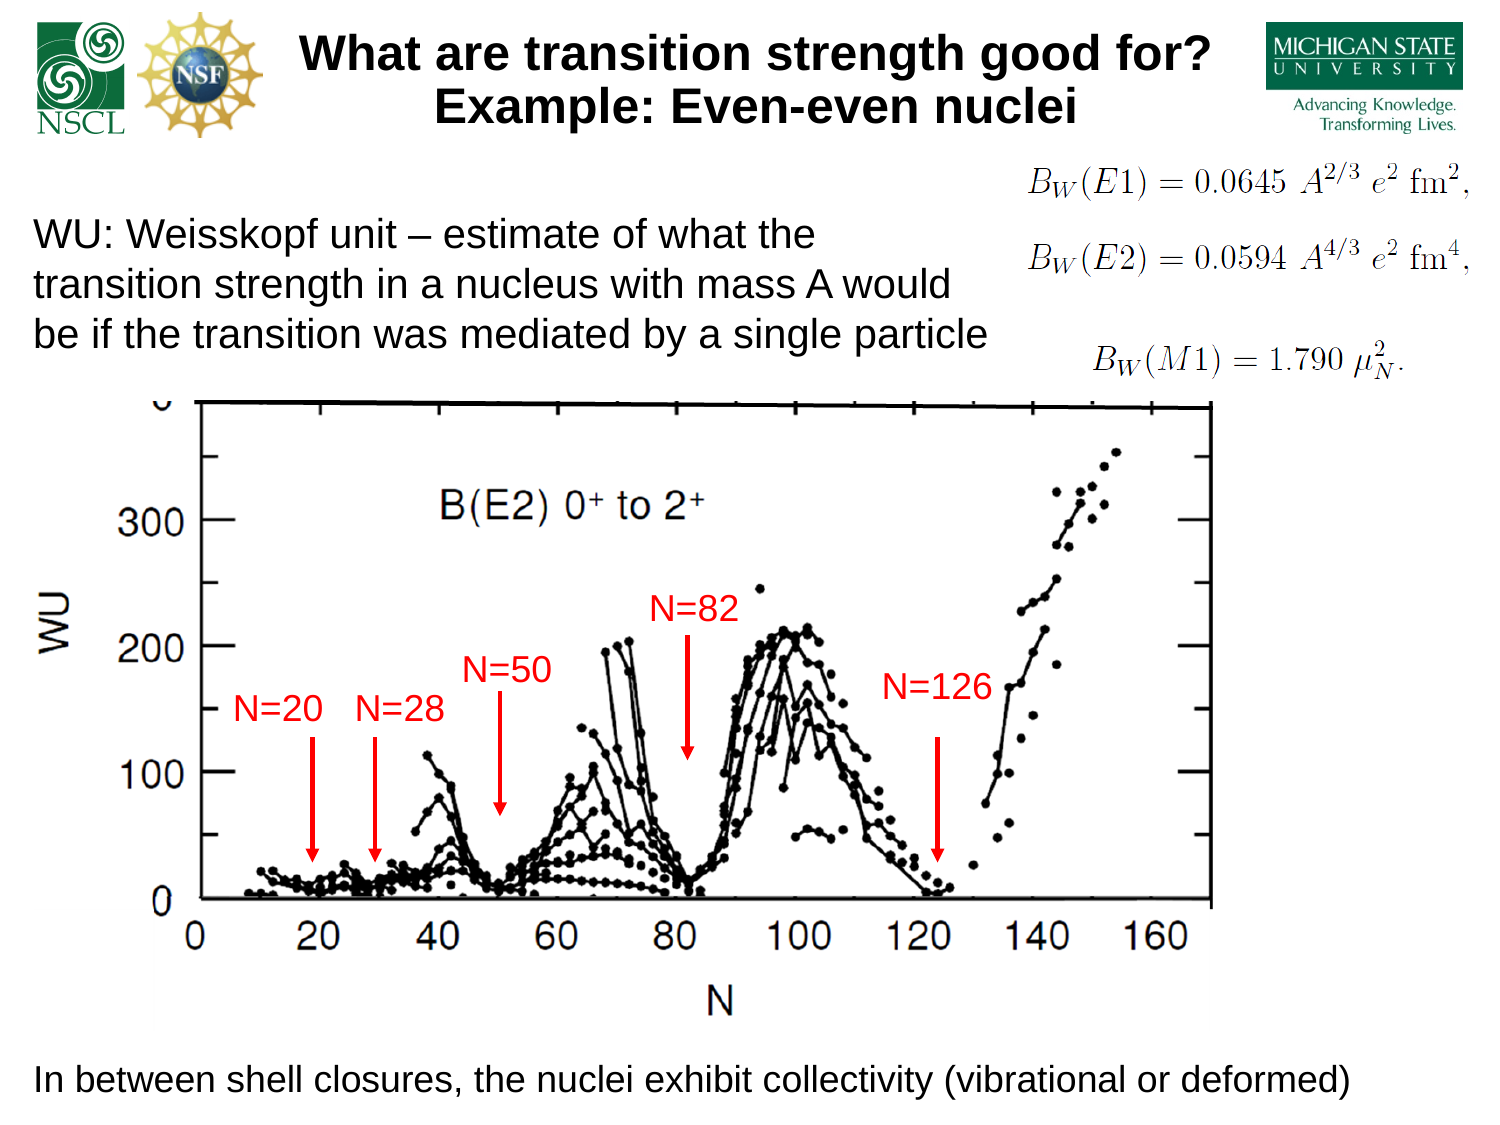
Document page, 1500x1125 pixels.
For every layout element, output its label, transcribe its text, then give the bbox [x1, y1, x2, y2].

text_box WU: Weisskopf unit – estimate of what the transition strength in a nucleus with mass A would be if the transition was mediated by a single particle [18, 199, 998, 365]
picture [32, 399, 1215, 1032]
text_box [217, 576, 1010, 863]
picture [1003, 148, 1471, 384]
picture [1266, 22, 1463, 134]
picture [137, 12, 263, 138]
text_box In between shell closures, the nuclei exhibit collectivity (vibrational or deformed) [18, 1047, 1388, 1108]
picture [31, 16, 130, 140]
title What are transition strength good for? Example: Even-even nuclei [275, 24, 1238, 140]
